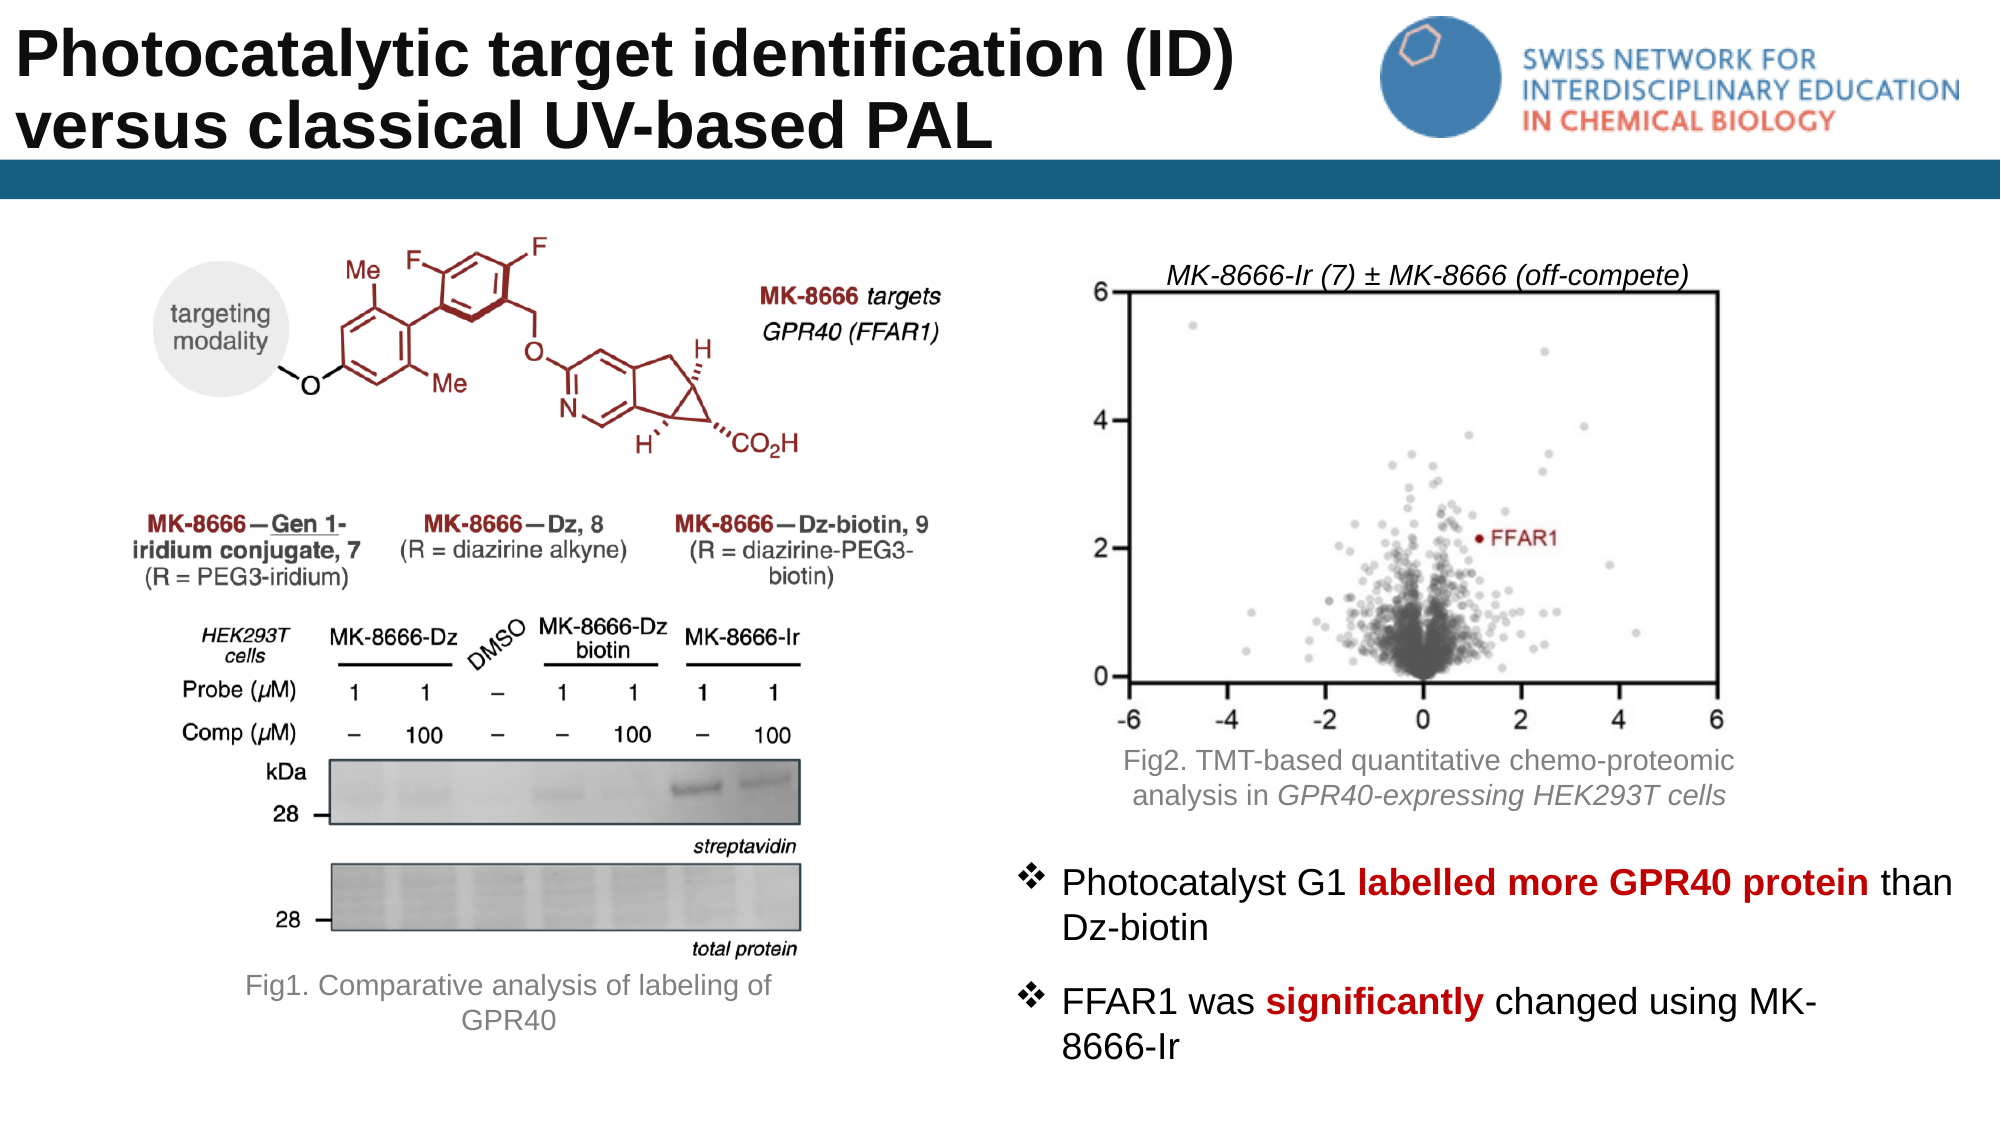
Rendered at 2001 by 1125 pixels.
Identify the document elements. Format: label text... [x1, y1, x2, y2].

text_box Fig2. TMT-based quantitative chemo-proteomic analysis in GPR40-expressing HEK293T cells [1099, 734, 1760, 819]
text_box MK-8666-Ir (7) ± MK-8666 (off-compete) [1151, 248, 1715, 277]
picture [1087, 277, 1729, 735]
picture [1379, 15, 1959, 138]
text_box Photocatalyst G1 labelled more GPR40 protein than Dz-biotin [999, 850, 1971, 956]
text_box [0, 158, 2000, 201]
text_box Fig1. Comparative analysis of labeling of GPR40 [178, 958, 840, 1044]
picture [95, 221, 972, 599]
text_box FFAR1 was significantly changed using MK-8666-Ir [999, 970, 1918, 1075]
title Photocatalytic target identification (ID) versus classical UV-based PAL [0, 0, 1427, 200]
picture [178, 608, 810, 969]
